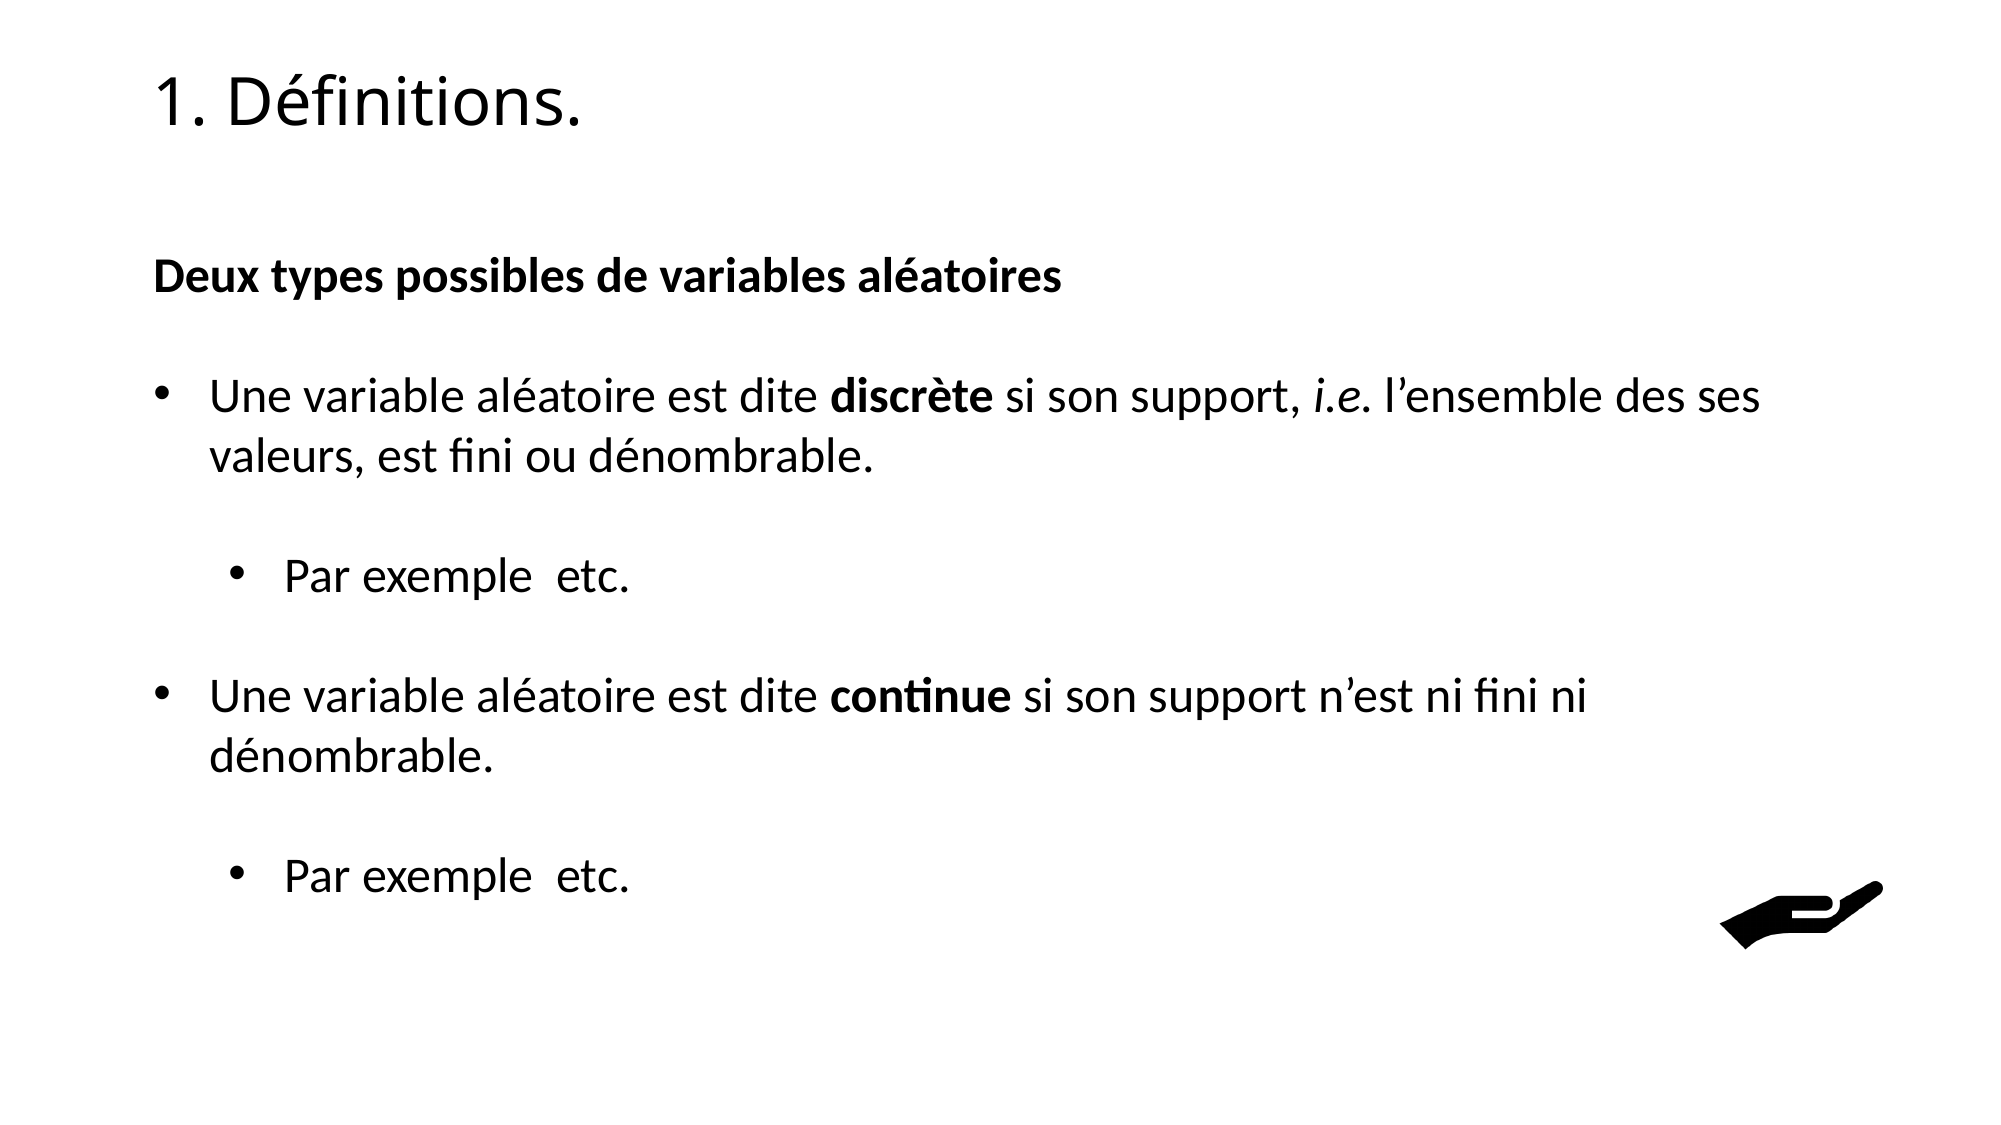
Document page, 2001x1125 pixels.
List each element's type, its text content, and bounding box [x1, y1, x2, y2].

text_box 1. Définitions. [137, 59, 1863, 155]
picture [1712, 826, 1890, 1004]
